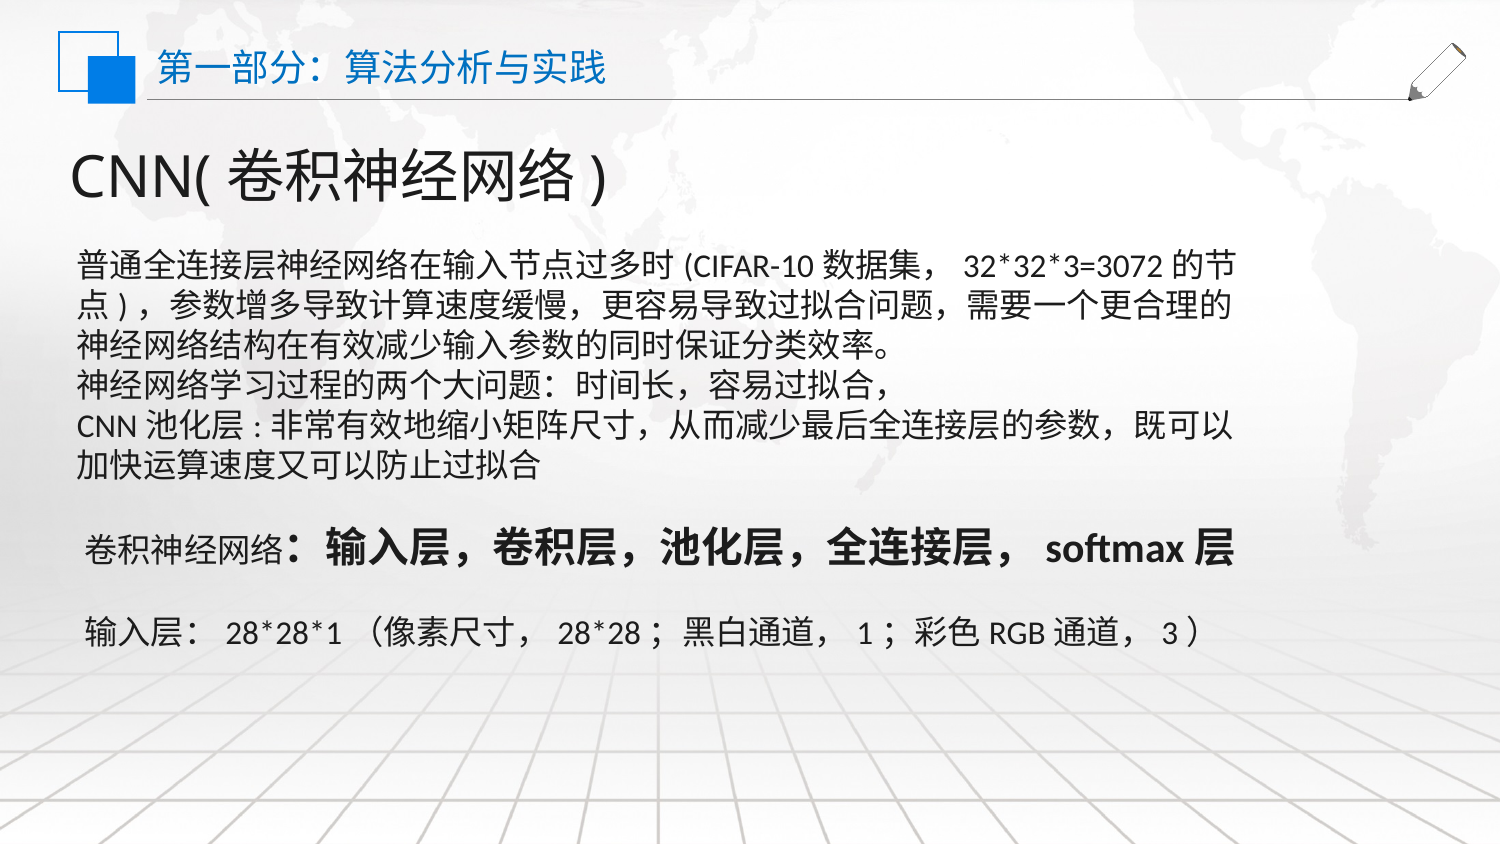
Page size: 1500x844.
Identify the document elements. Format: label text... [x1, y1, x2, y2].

text_box 卷积神经网络：输入层，卷积层，池化层，全连接层，softmax层 输入层：28*28*1（像素尺寸，28*28；黑白通道，1；彩色RGB通道，3） [69, 513, 1389, 659]
picture [0, 0, 1500, 844]
text_box CNN(卷积神经网络) [54, 131, 622, 217]
text_box 普通全连接层神经网络在输入节点过多时(CIFAR-10数据集，32*32*3=3072的节点)，参数增多导致计算速度缓慢，更容易导致过拟合问题，需要一个更合理的神经网络结构在有效减少输入参数的同时保证分类效率。 神经网络学习过程的两个大问题：时间长，容易过拟合， CNN池化层:非常有效地缩小矩阵尺寸，从而减少最后全连接层的参数，既可以加快运算速度又可以防止过拟合 [62, 236, 1280, 491]
text_box 第一部分：算法分析与实践 [142, 36, 622, 96]
